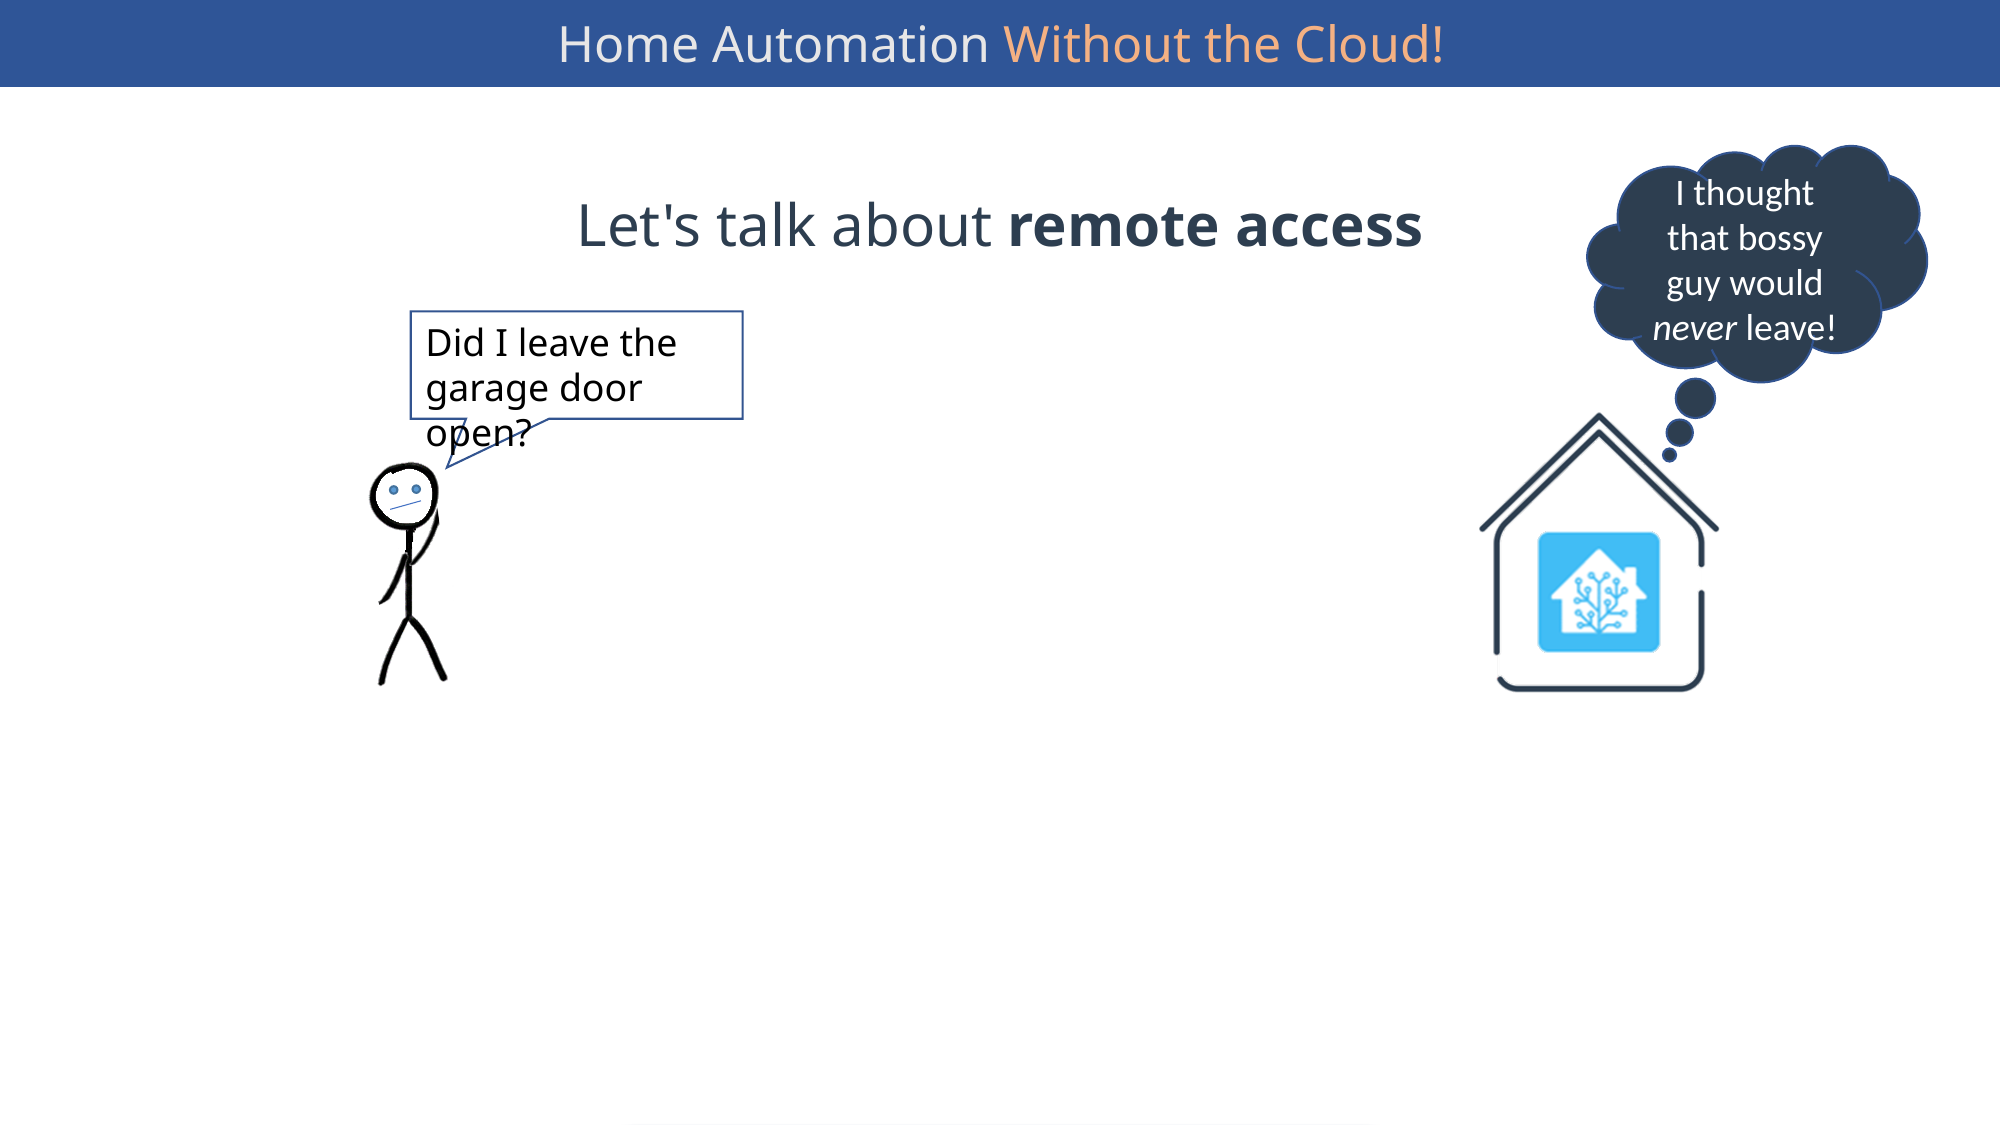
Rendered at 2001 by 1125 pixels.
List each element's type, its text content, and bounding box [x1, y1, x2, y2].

picture [1474, 396, 1725, 707]
text_box [0, 0, 2000, 88]
picture [347, 453, 477, 698]
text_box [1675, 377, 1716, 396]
text_box I thought that bossy guy would never leave! [1586, 144, 1929, 384]
text_box Home Automation Without the Cloud! [353, 5, 1649, 81]
text_box Let's talk about remote access [561, 181, 1439, 266]
text_box Did I leave the garage door open? [410, 311, 756, 461]
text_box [389, 485, 422, 509]
